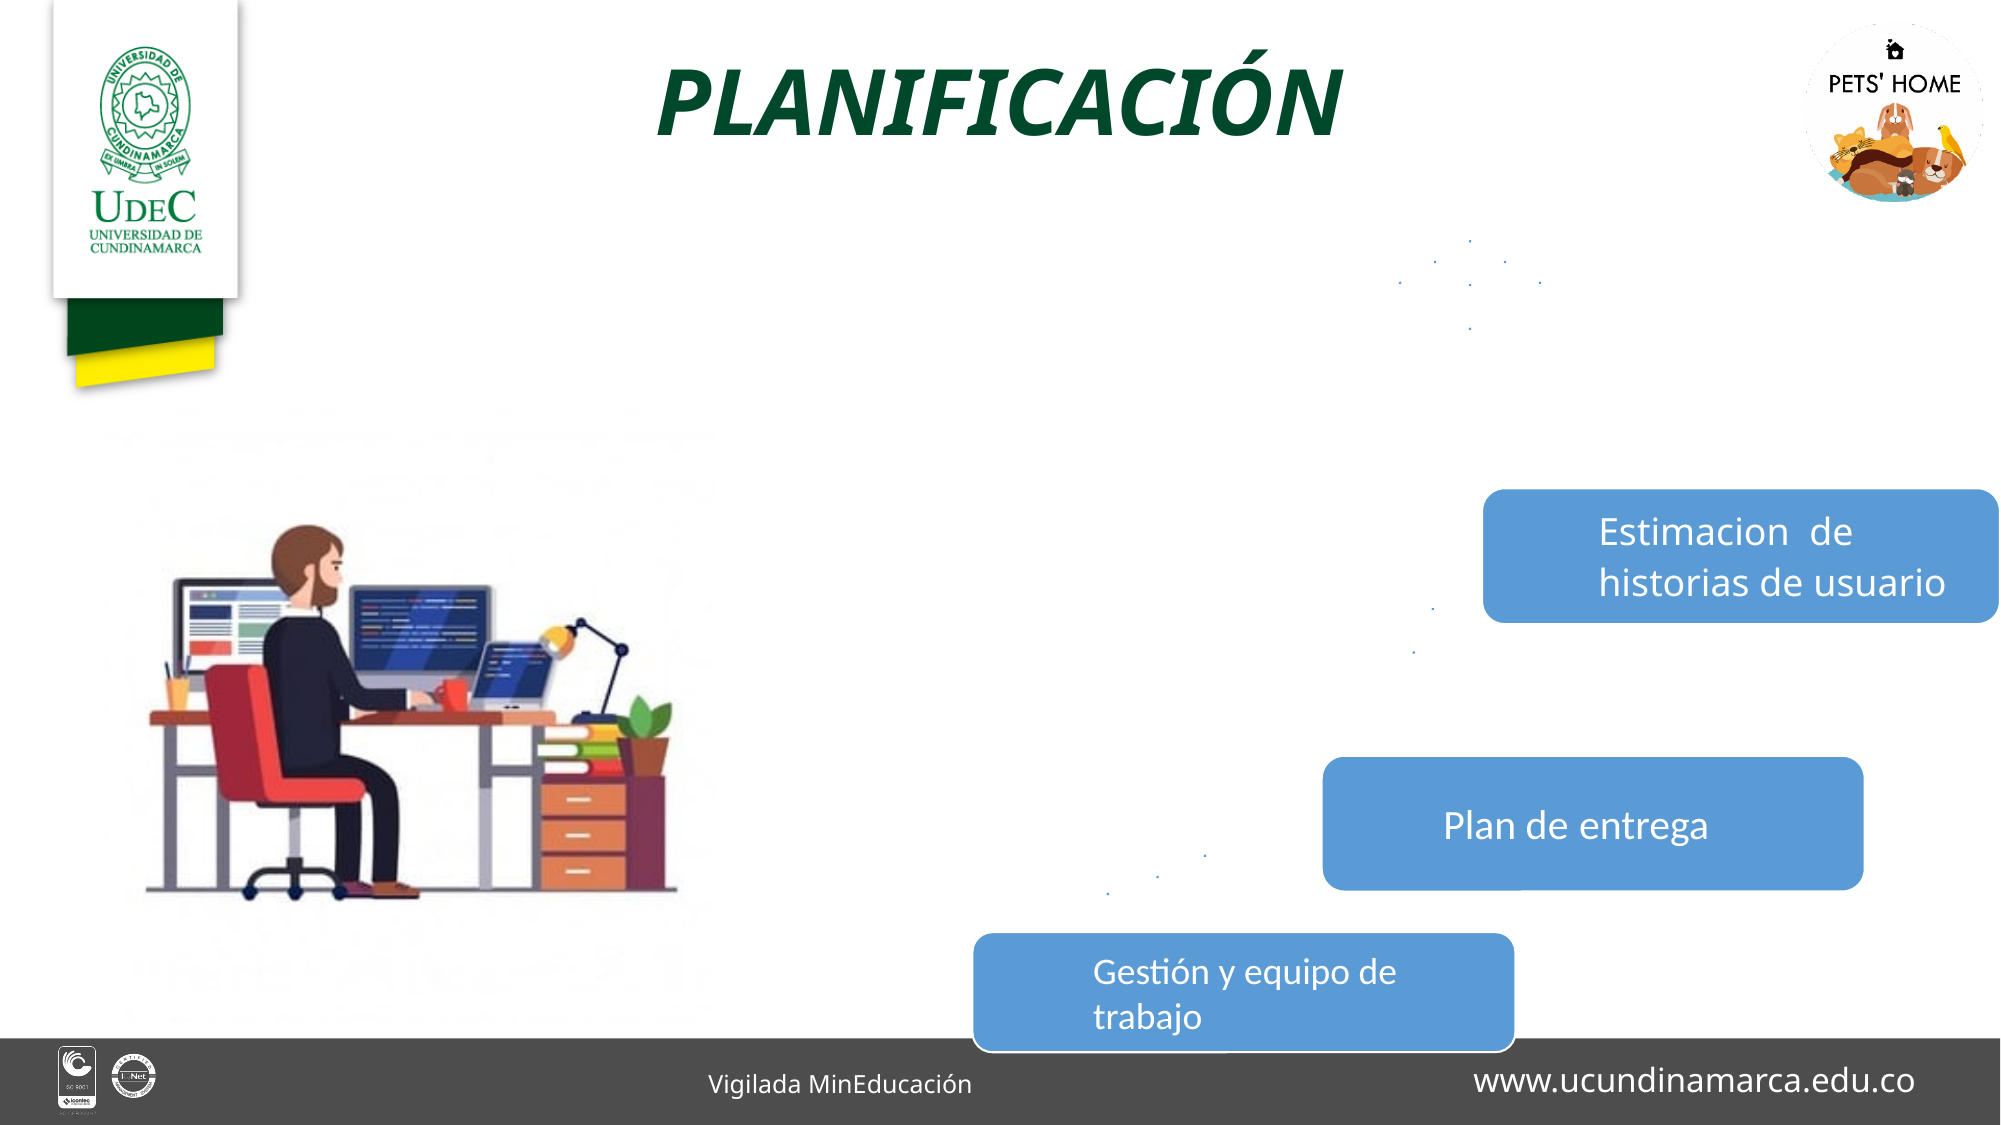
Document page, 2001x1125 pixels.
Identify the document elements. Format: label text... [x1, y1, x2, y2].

picture [0, 0, 2001, 1125]
title PLANIFICACIÓN [259, 16, 1741, 195]
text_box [741, 214, 2000, 1044]
